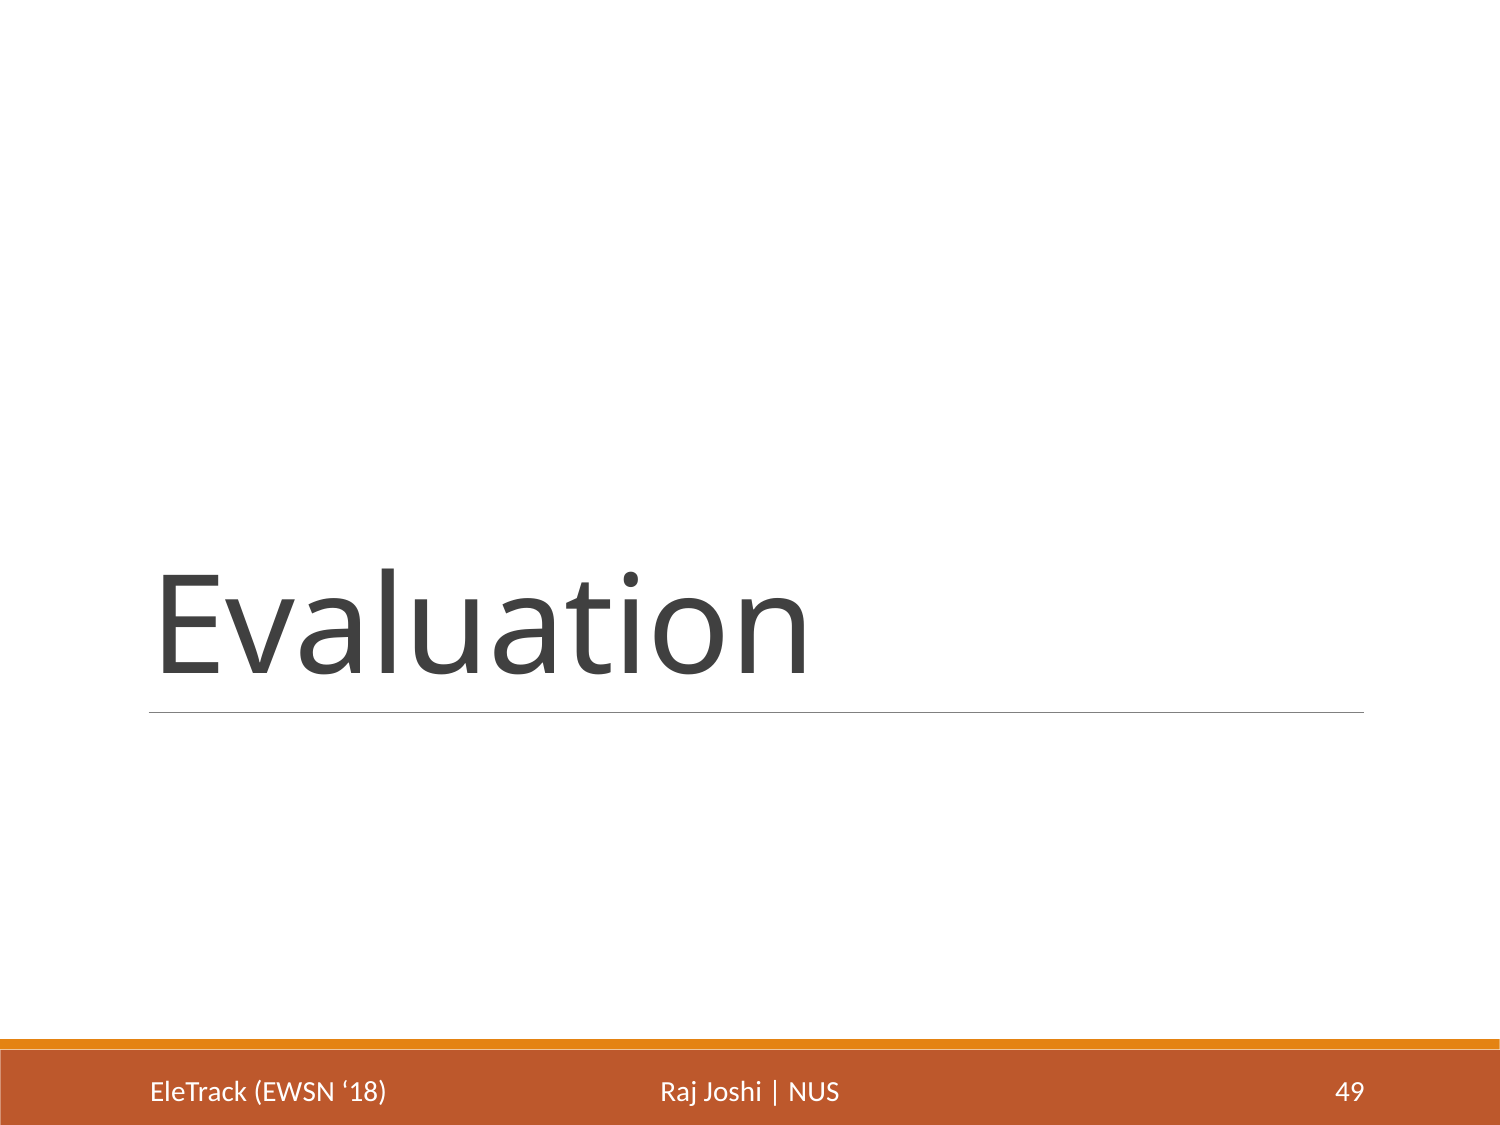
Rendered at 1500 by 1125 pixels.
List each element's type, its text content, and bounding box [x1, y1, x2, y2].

title Evaluation [135, 124, 1373, 710]
footer Raj Joshi | NUS [453, 1059, 1047, 1120]
slide_number 49 [1218, 1059, 1380, 1120]
slide_number EleTrack (EWSN ‘18) [135, 1059, 440, 1120]
